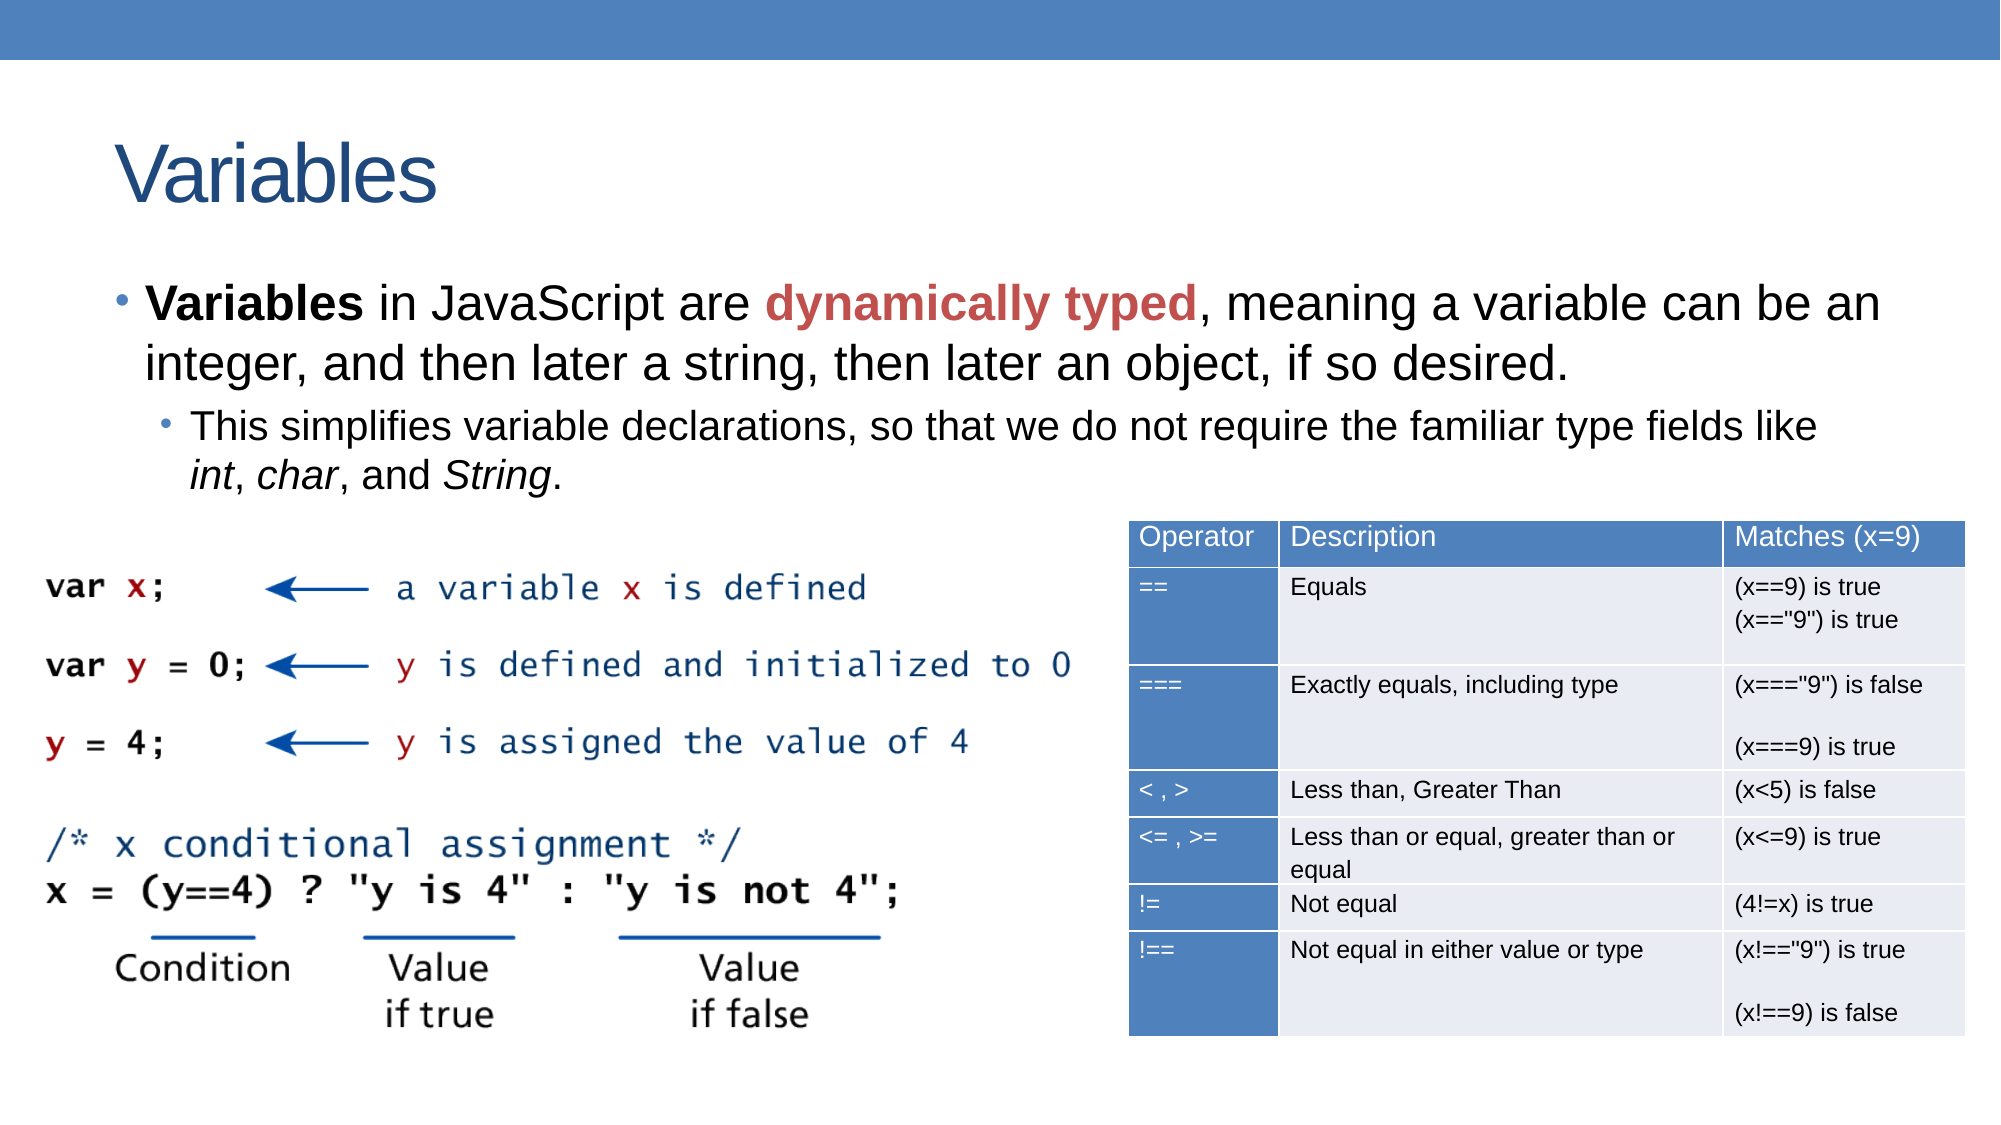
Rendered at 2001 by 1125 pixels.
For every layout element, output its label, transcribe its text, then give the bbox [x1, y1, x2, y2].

table_header Operator [1129, 521, 1278, 567]
table_cell Not equal in either value or type [1280, 932, 1722, 1036]
table_cell Less than or equal, greater than or equal [1280, 818, 1722, 883]
table_cell (x==9) is true (x=="9") is true [1724, 568, 1965, 664]
table_cell <= , >= [1129, 818, 1278, 883]
table_cell Equals [1280, 568, 1722, 664]
table_cell (x<5) is false [1724, 771, 1965, 816]
list Variables in JavaScript are dynamically typed, meaning a variable can be an integer, and then later a string, then later an object, if so desired. This simplifies variable declarations, so that we do not require the familiar type fields like int, char, and String. [99, 262, 1900, 1063]
table_cell == [1129, 568, 1278, 664]
table_cell Less than, Greater Than [1280, 771, 1722, 816]
title Variables [99, 87, 1900, 250]
table_cell != [1129, 885, 1278, 930]
table_cell (x<=9) is true [1724, 818, 1965, 883]
table_header Matches (x=9) [1724, 521, 1965, 567]
picture [45, 819, 909, 1037]
table_cell (4!=x) is true [1724, 885, 1965, 930]
picture [45, 566, 1074, 763]
table_cell (x==="9") is false (x===9) is true [1724, 666, 1965, 769]
table_cell Exactly equals, including type [1280, 666, 1722, 769]
table_cell === [1129, 666, 1278, 769]
table_cell < , > [1129, 771, 1278, 816]
table_cell !== [1129, 932, 1278, 1036]
table_cell (x!=="9") is true (x!==9) is false [1724, 932, 1965, 1036]
table_cell Not equal [1280, 885, 1722, 930]
table_header Description [1280, 521, 1722, 567]
